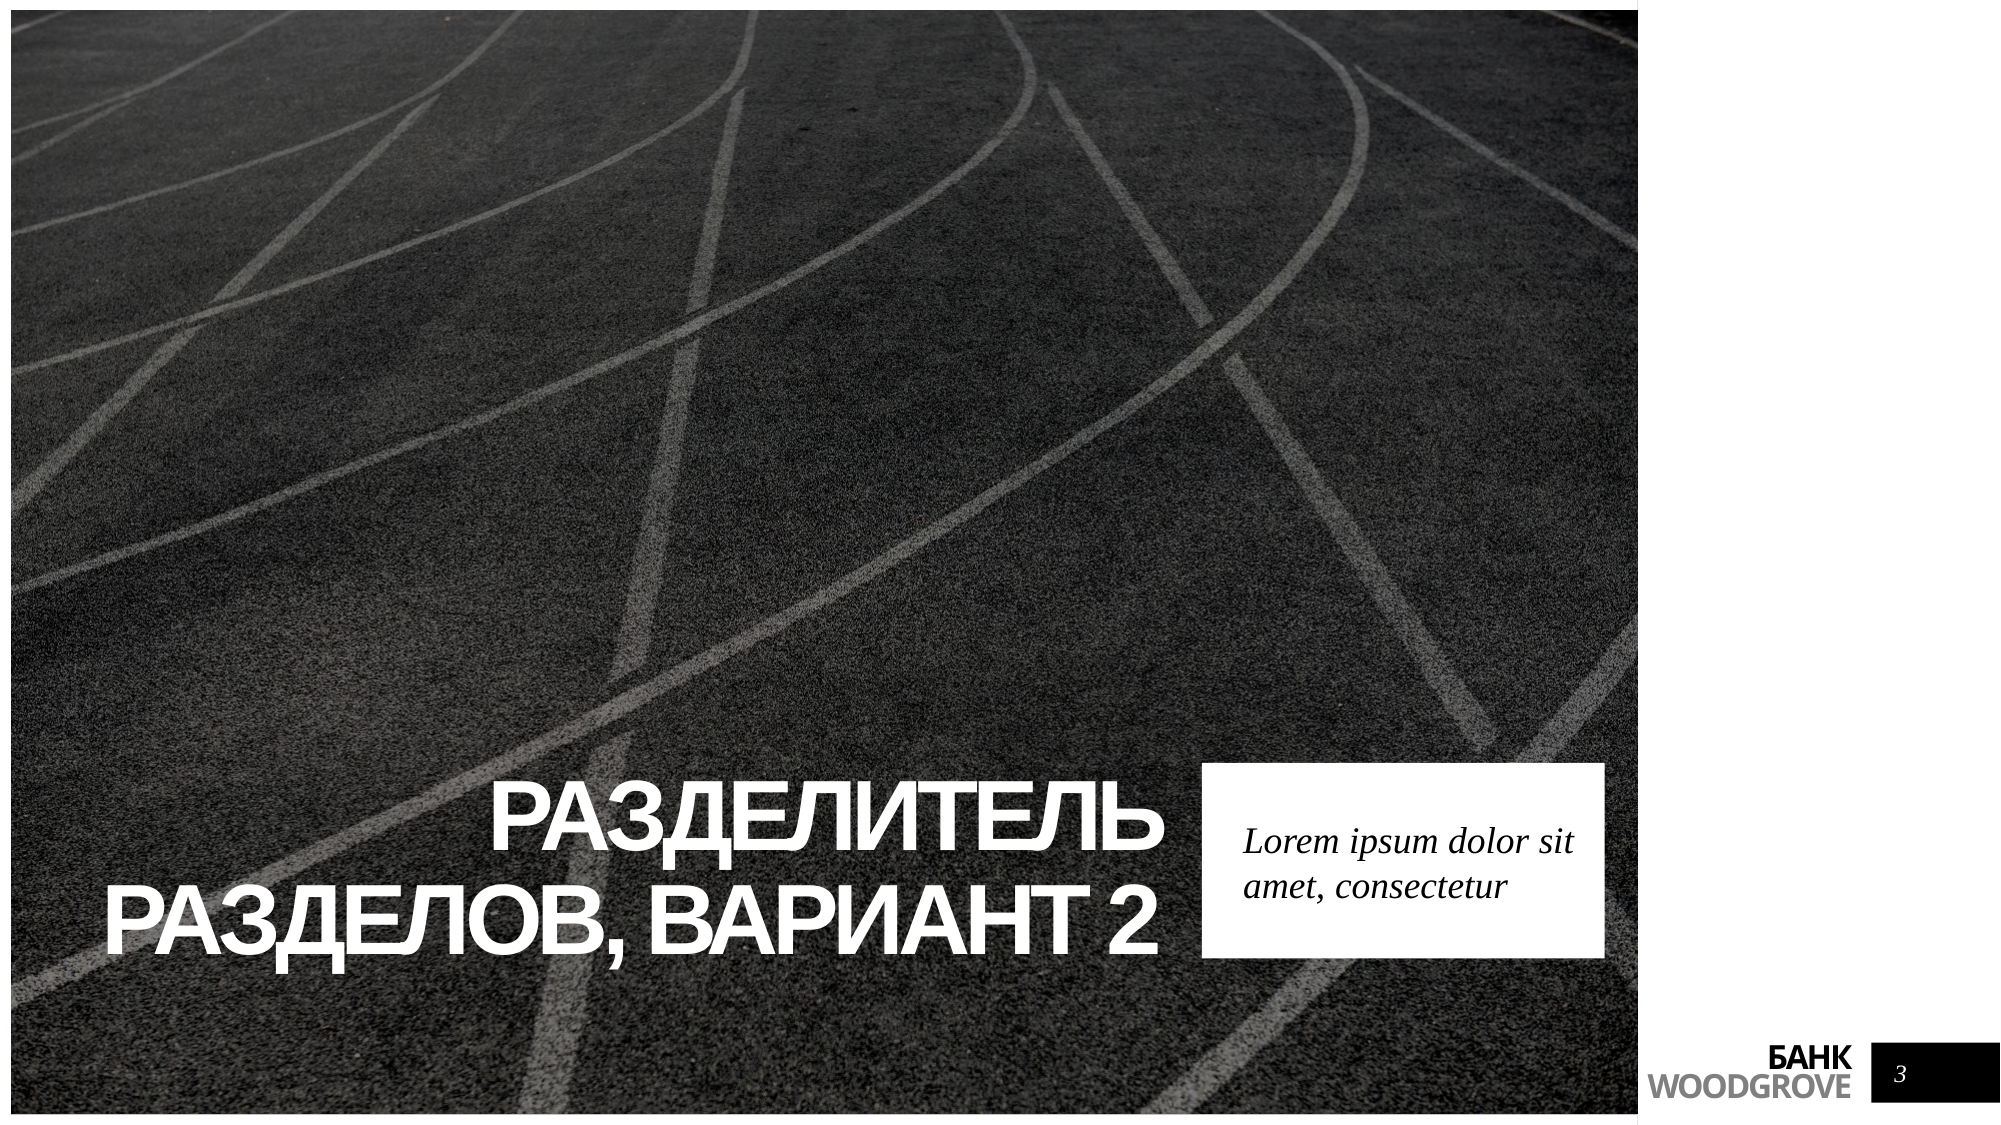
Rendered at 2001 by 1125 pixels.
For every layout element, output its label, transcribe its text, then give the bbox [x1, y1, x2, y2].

slide_number 3 [1877, 1050, 1924, 1096]
picture [11, 10, 1638, 1114]
